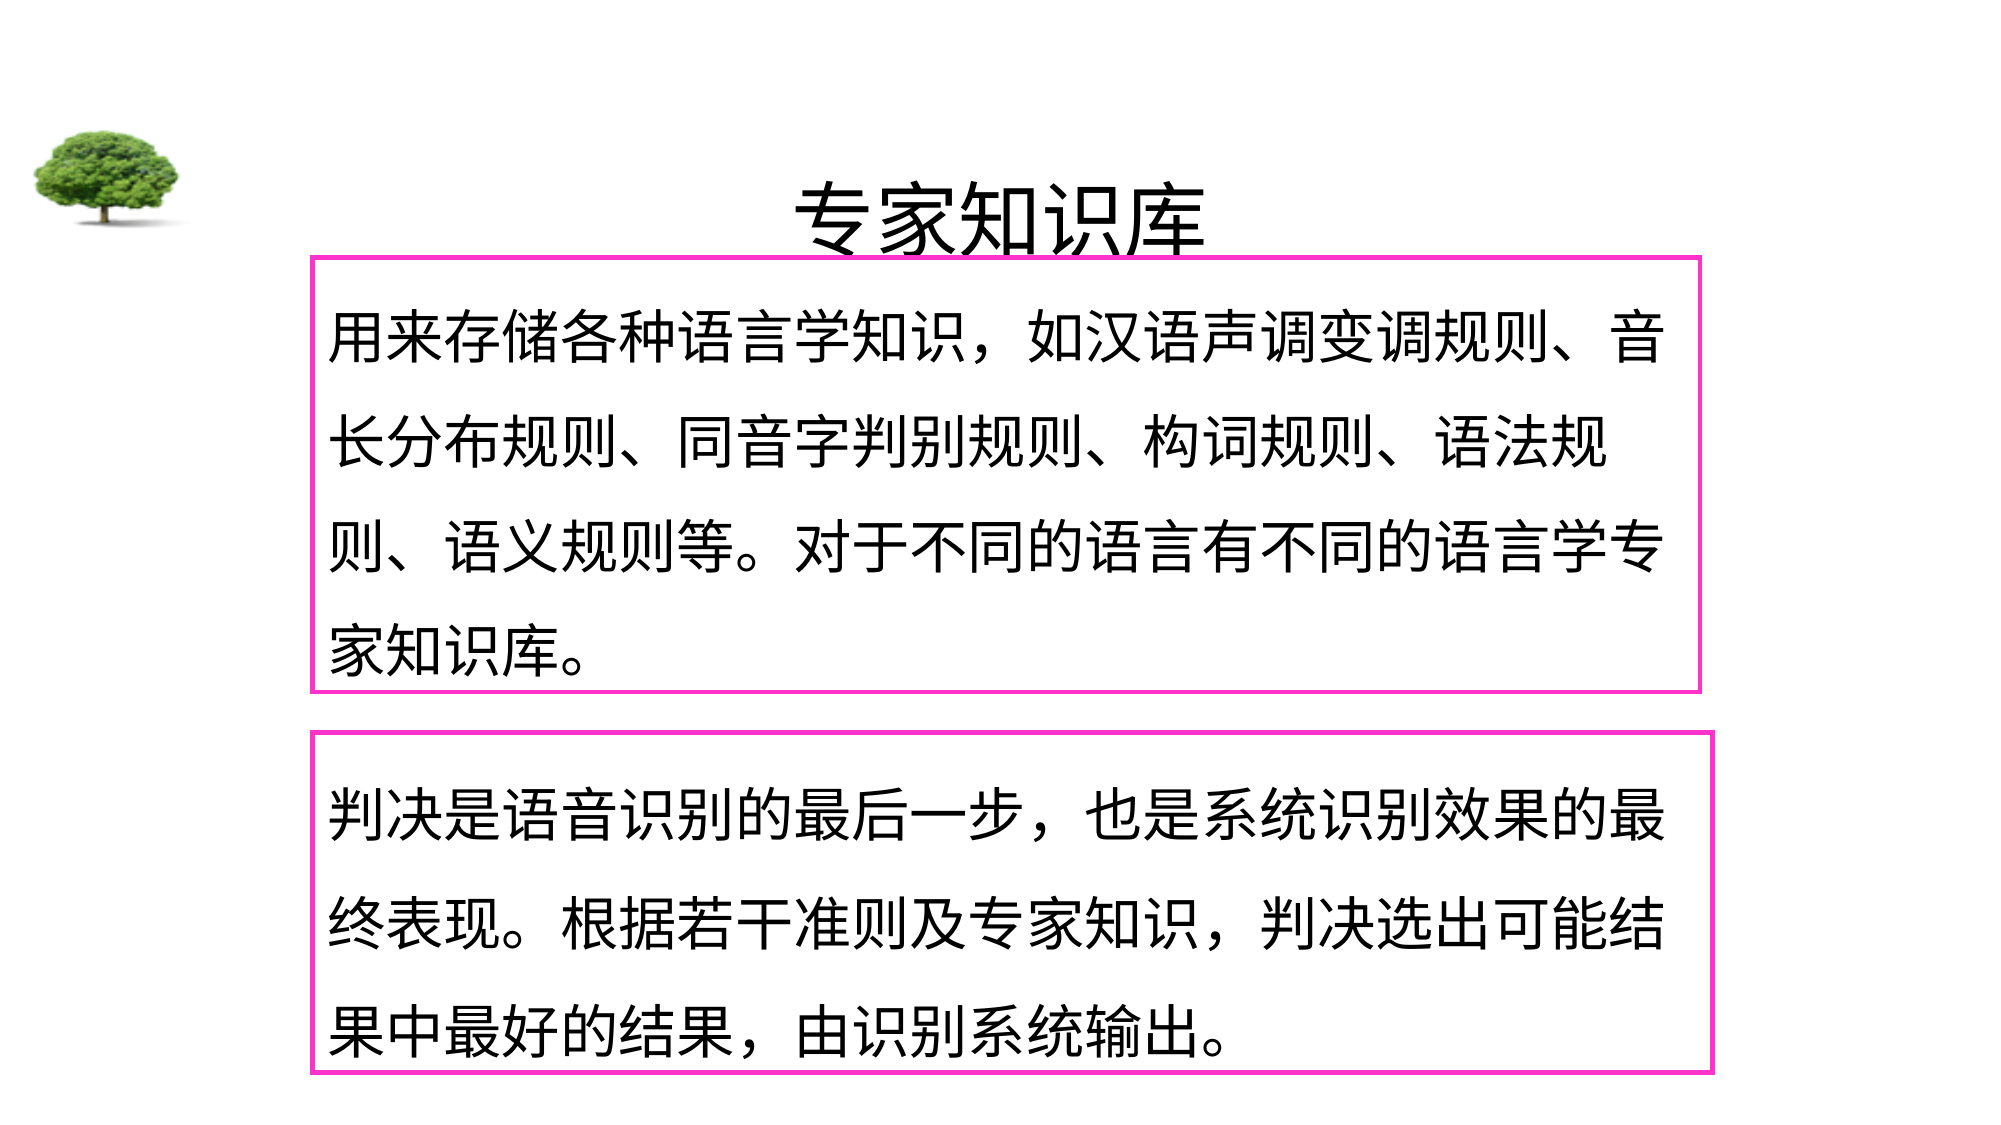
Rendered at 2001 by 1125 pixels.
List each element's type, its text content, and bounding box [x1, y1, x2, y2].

picture [23, 117, 137, 233]
text_box 判决是语音识别的最后一步，也是系统识别效果的最终表现。根据若干准则及专家知识，判决选出可能结果中最好的结果，由识别系统输出。 [312, 732, 1713, 1073]
title 专家知识库 [137, 59, 1863, 278]
text_box 用来存储各种语言学知识，如汉语声调变调规则、音长分布规则、同音字判别规则、构词规则、语法规则、语义规则等。对于不同的语言有不同的语言学专家知识库。 [312, 257, 1700, 692]
